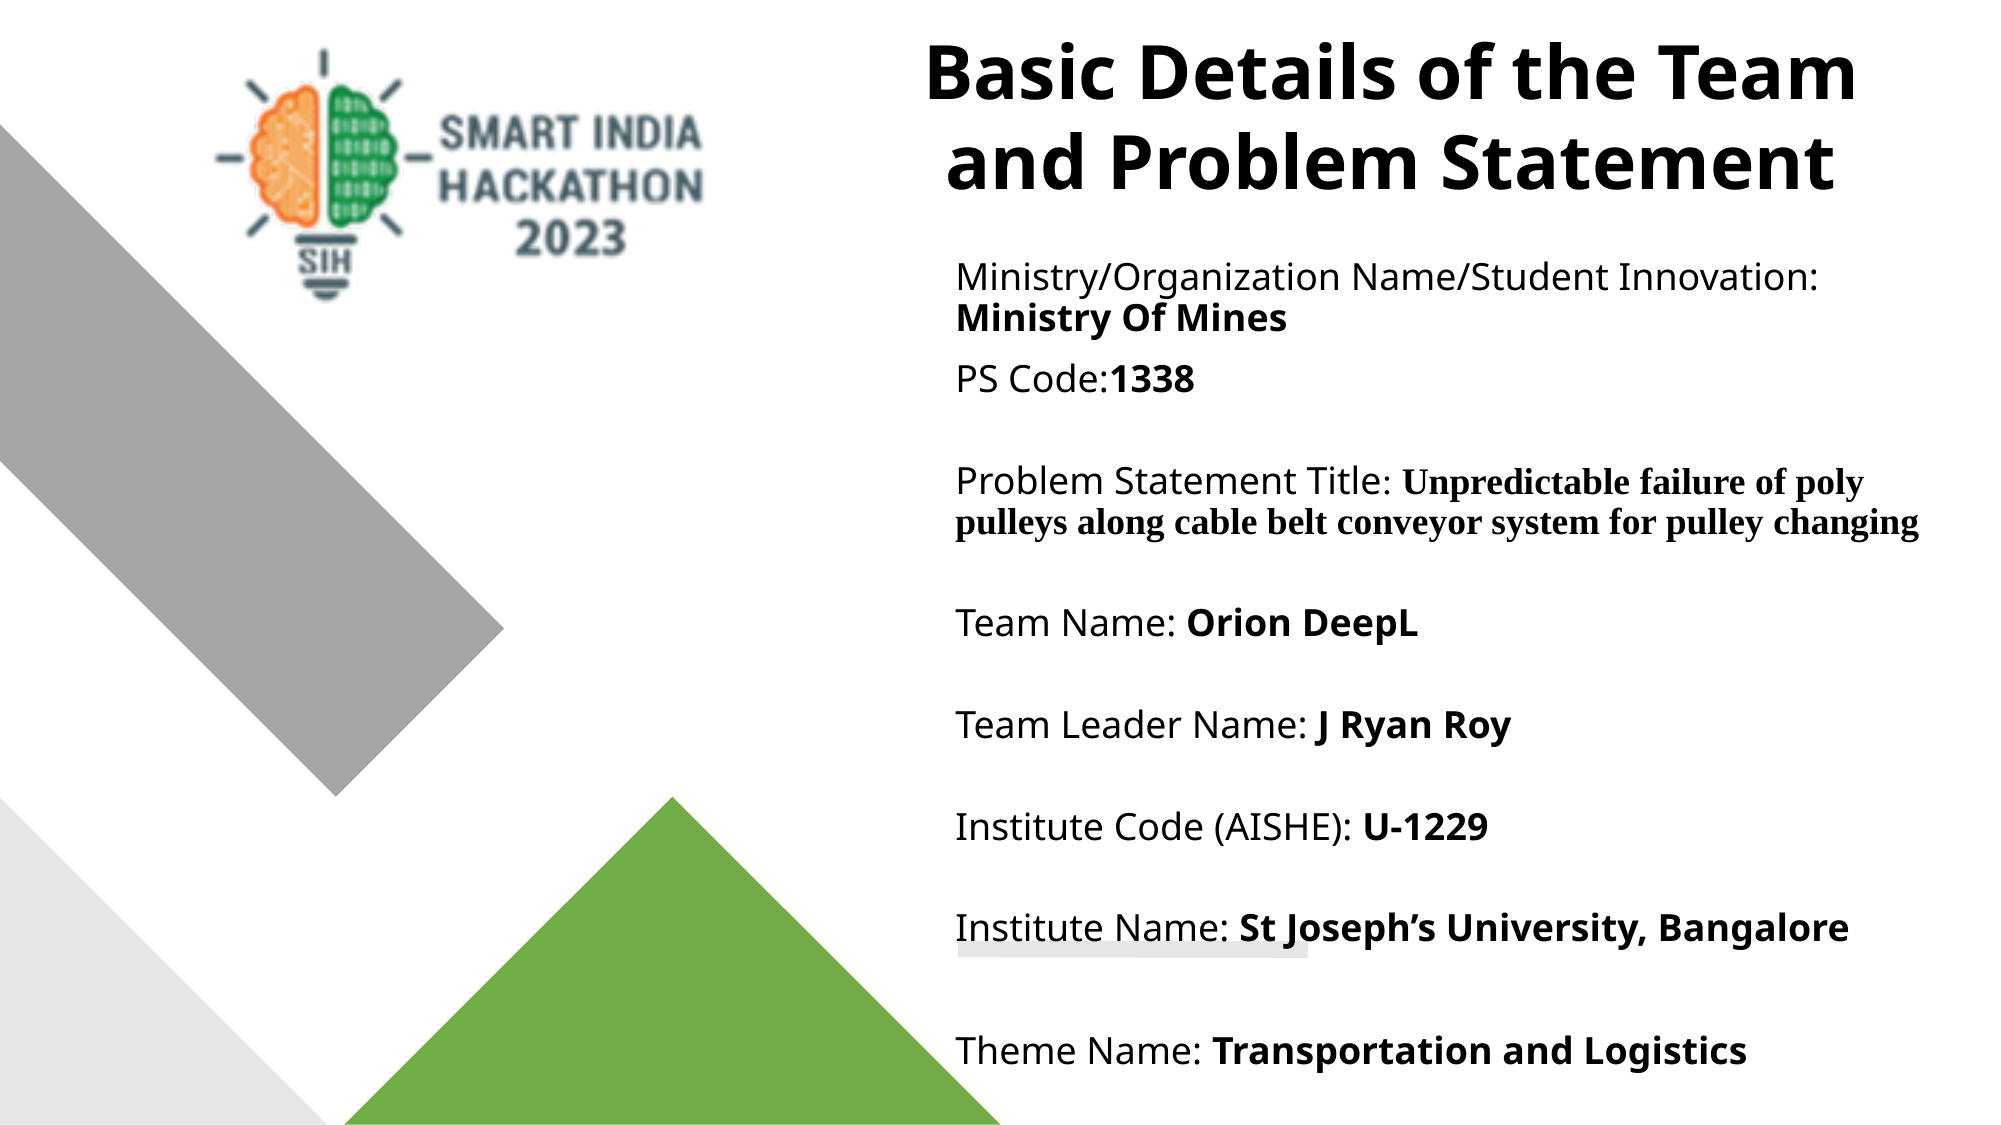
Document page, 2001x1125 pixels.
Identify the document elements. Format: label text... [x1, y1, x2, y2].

list Ministry/Organization Name/Student Innovation: Ministry Of Mines PS Code:1338 Problem Statement Title: Unpredictable failure of poly pulleys along cable belt conveyor system for pulley changing Team Name: Orion DeepL Team Leader Name: J Ryan Roy Institute Code (AISHE): U-1229 Institute Name: St Joseph’s University, Bangalore Theme Name: Transportation and Logistics [955, 258, 1948, 1067]
picture [199, 41, 746, 316]
title Basic Details of the Team and Problem Statement [861, 24, 1922, 214]
